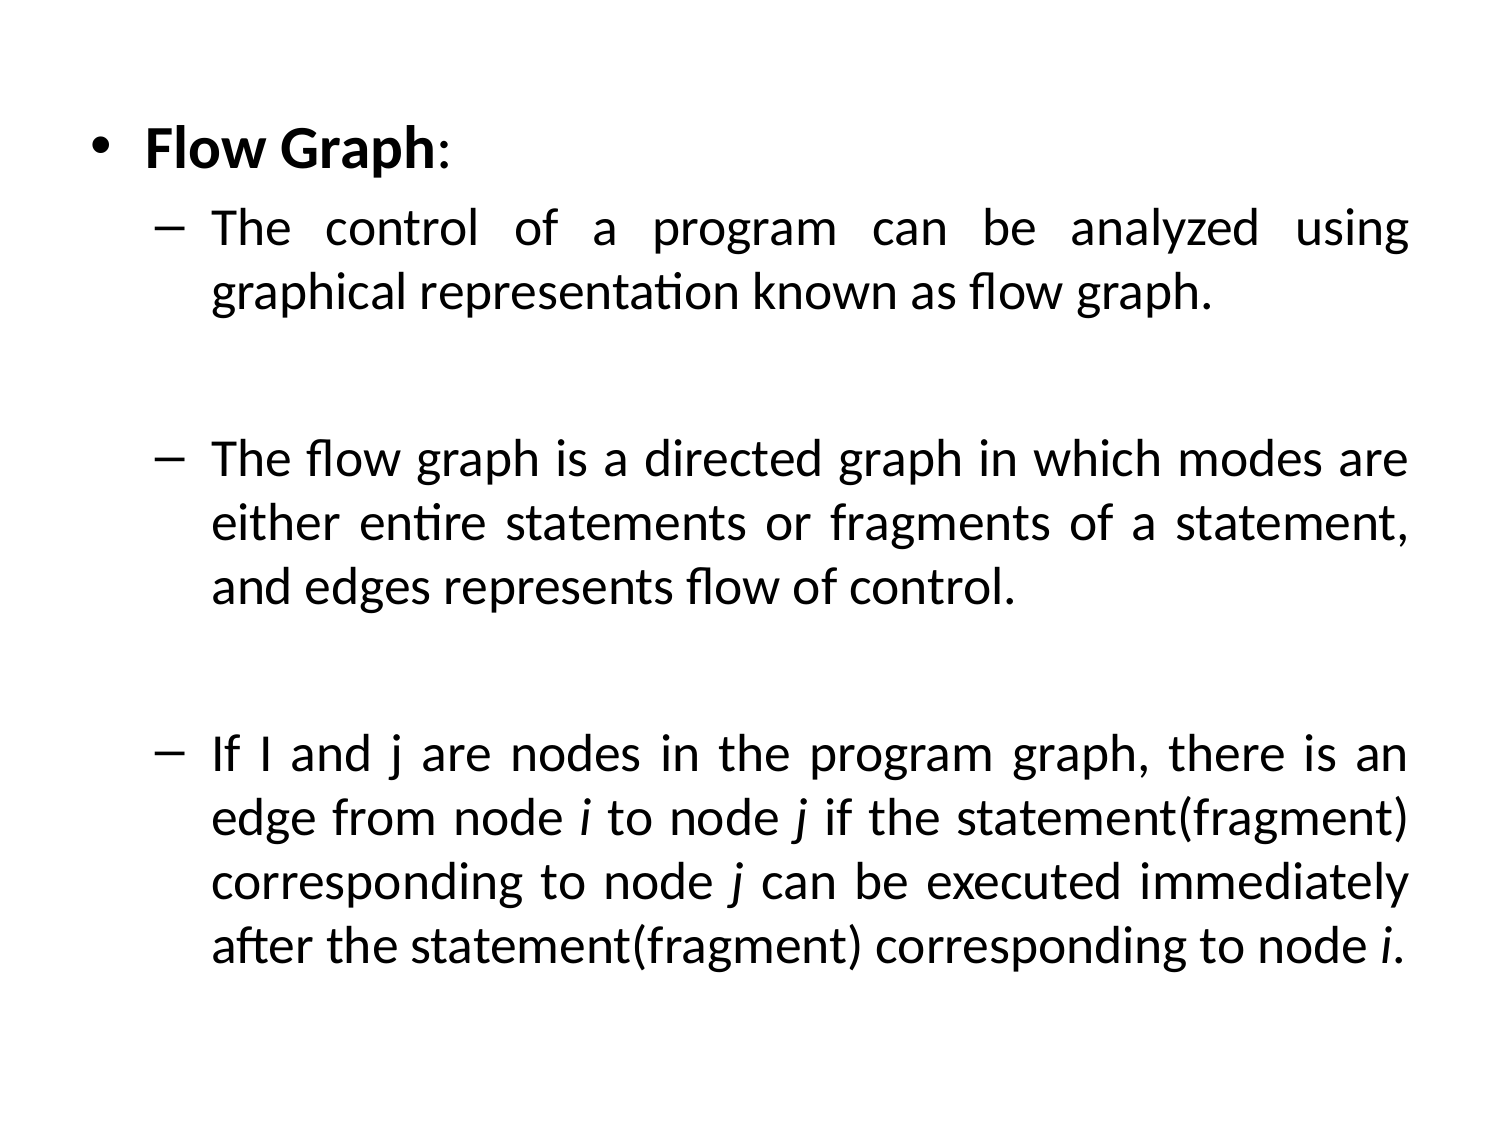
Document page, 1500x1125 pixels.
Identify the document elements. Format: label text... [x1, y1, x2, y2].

list Flow Graph: The control of a program can be analyzed using graphical representation known as flow graph. The flow graph is a directed graph in which modes are either entire statements or fragments of a statement, and edges represents flow of control. If I and j are nodes in the program graph, there is an edge from node i to node j if the statement(fragment) corresponding to node j can be executed immediately after the statement(fragment) corresponding to node i. [75, 99, 1425, 1005]
